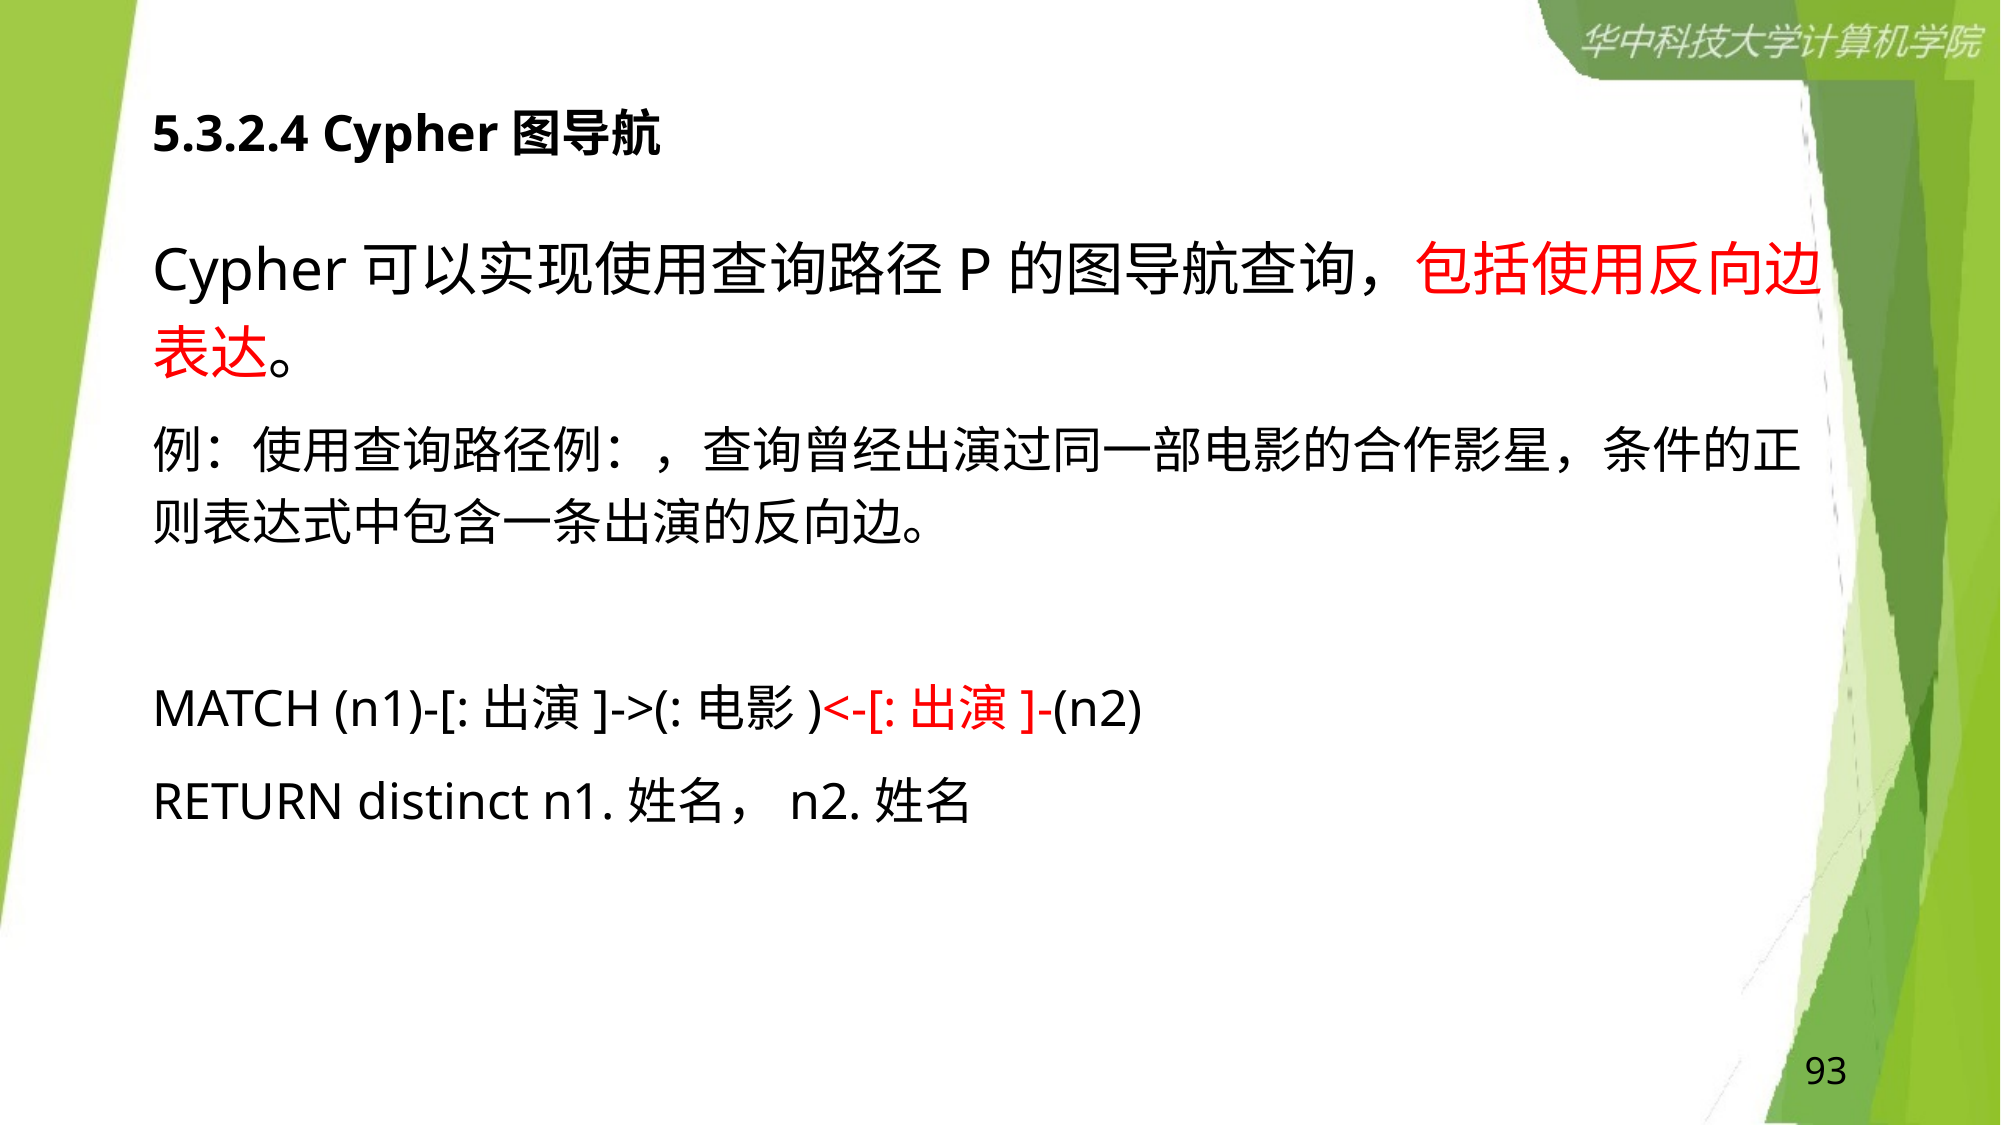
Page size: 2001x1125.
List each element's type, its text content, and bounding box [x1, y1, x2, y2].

picture [0, 0, 2001, 1125]
slide_number 93 [1412, 1042, 1863, 1103]
title 5.3.2.4 Cypher图导航 [137, 59, 1863, 211]
